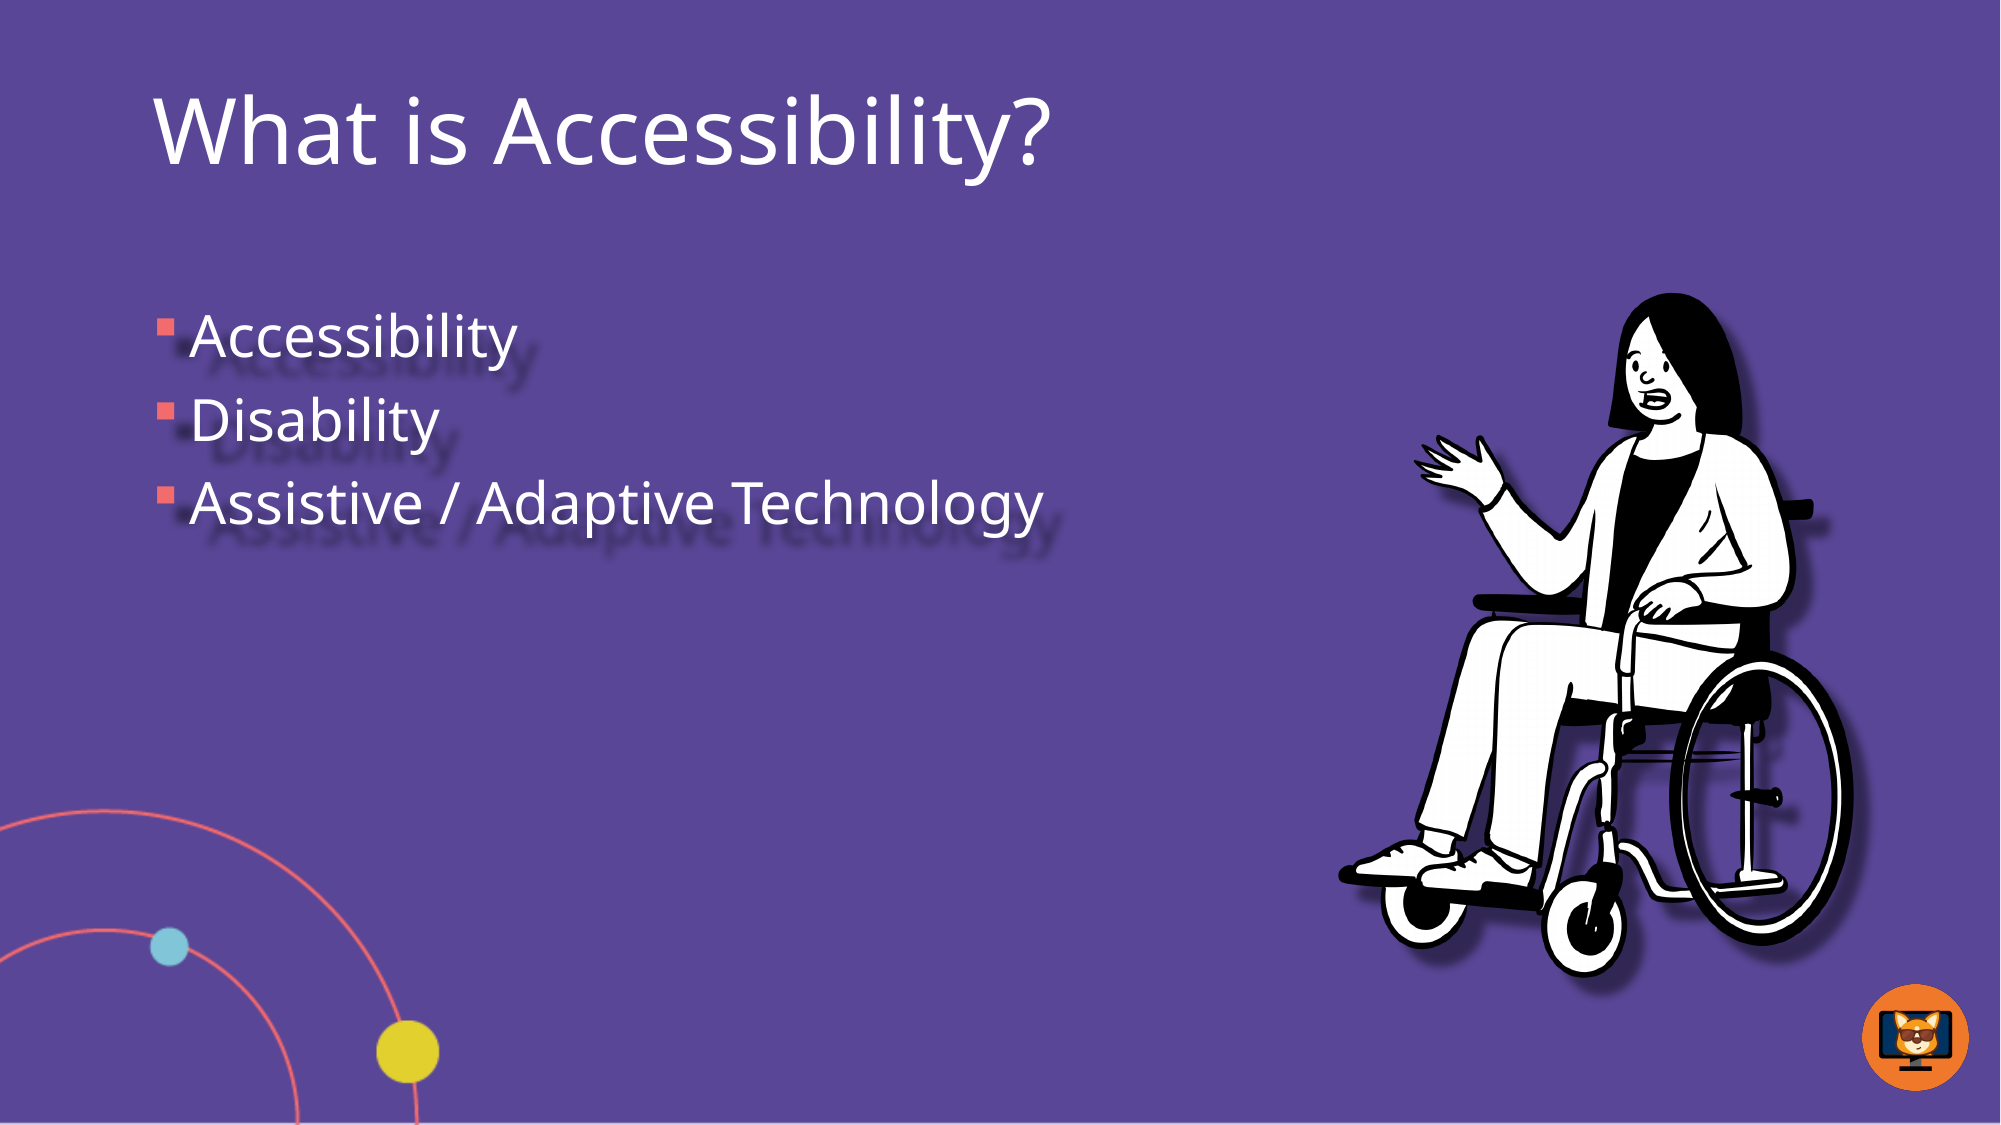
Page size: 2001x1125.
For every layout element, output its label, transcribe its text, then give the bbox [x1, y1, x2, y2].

picture [0, 0, 2001, 1125]
list Accessibility Disability Assistive / Adaptive Technology [137, 299, 1862, 1014]
title What is Accessibility? [137, 26, 1505, 244]
